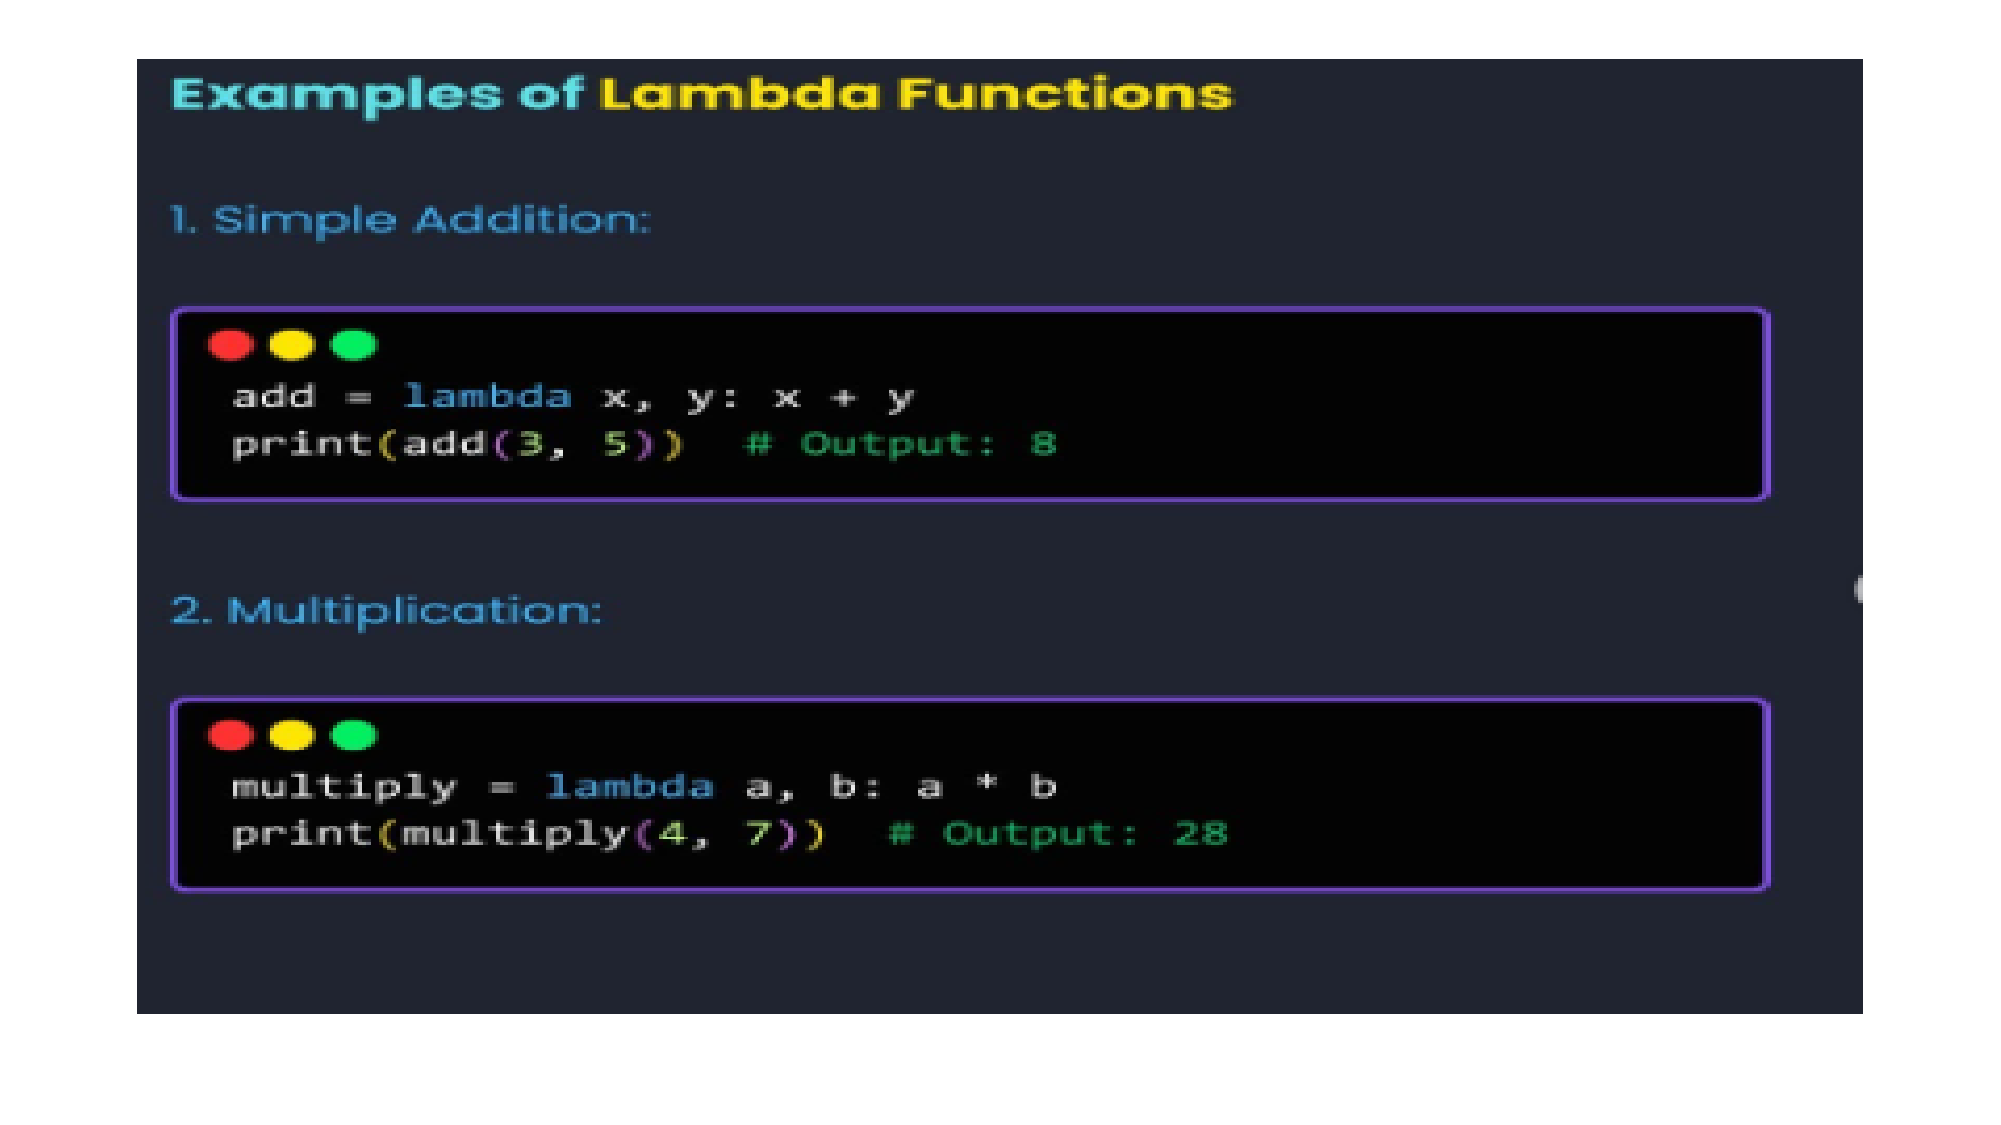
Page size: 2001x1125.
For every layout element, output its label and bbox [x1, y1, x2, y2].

picture [137, 59, 1863, 1014]
